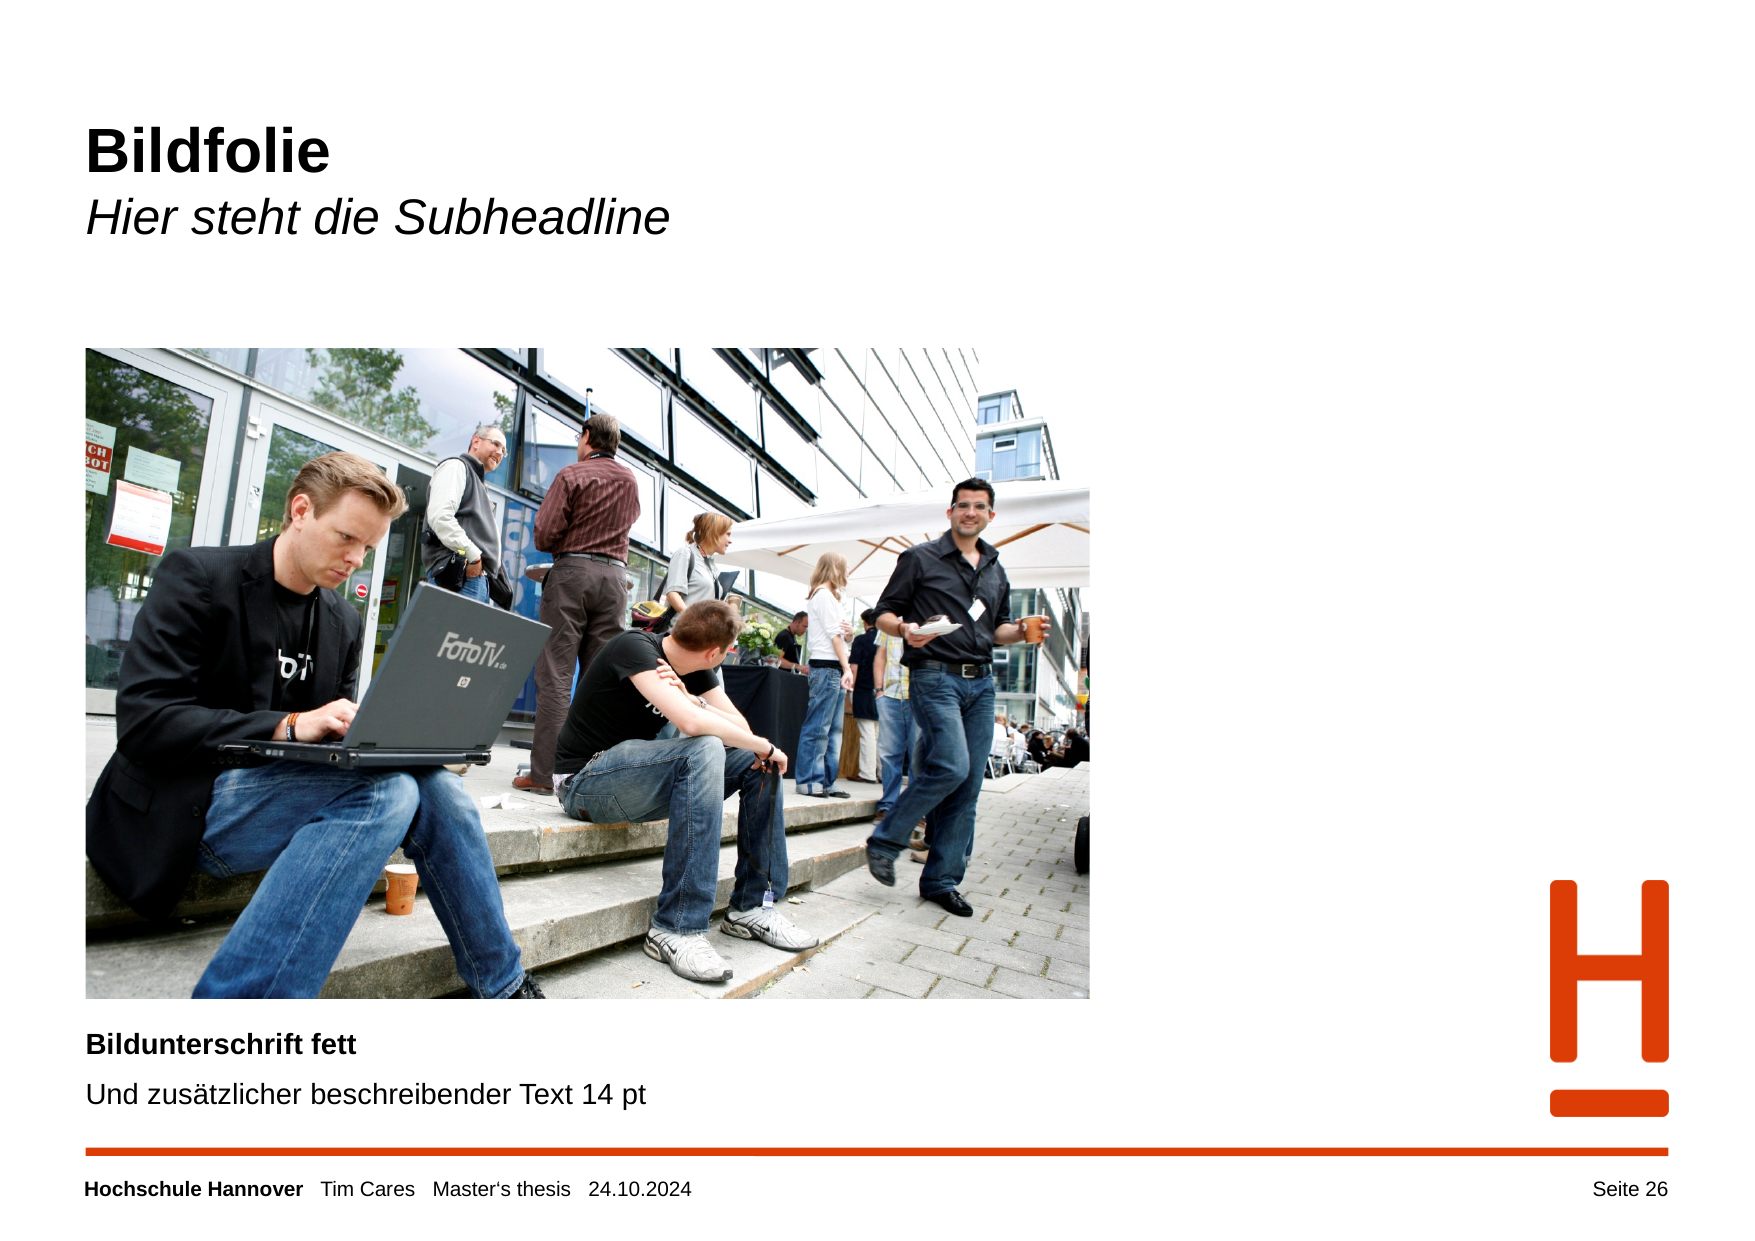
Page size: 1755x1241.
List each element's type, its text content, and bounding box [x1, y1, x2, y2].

title Bildfolie Hier steht die Subheadline [85, 110, 1669, 266]
slide_number Seite 26 [1467, 1175, 1669, 1213]
picture [85, 348, 1090, 999]
list Bildunterschrift fett Und zusätzlicher beschreibender Text 14 pt [85, 1021, 1267, 1117]
picture [1550, 880, 1669, 1117]
